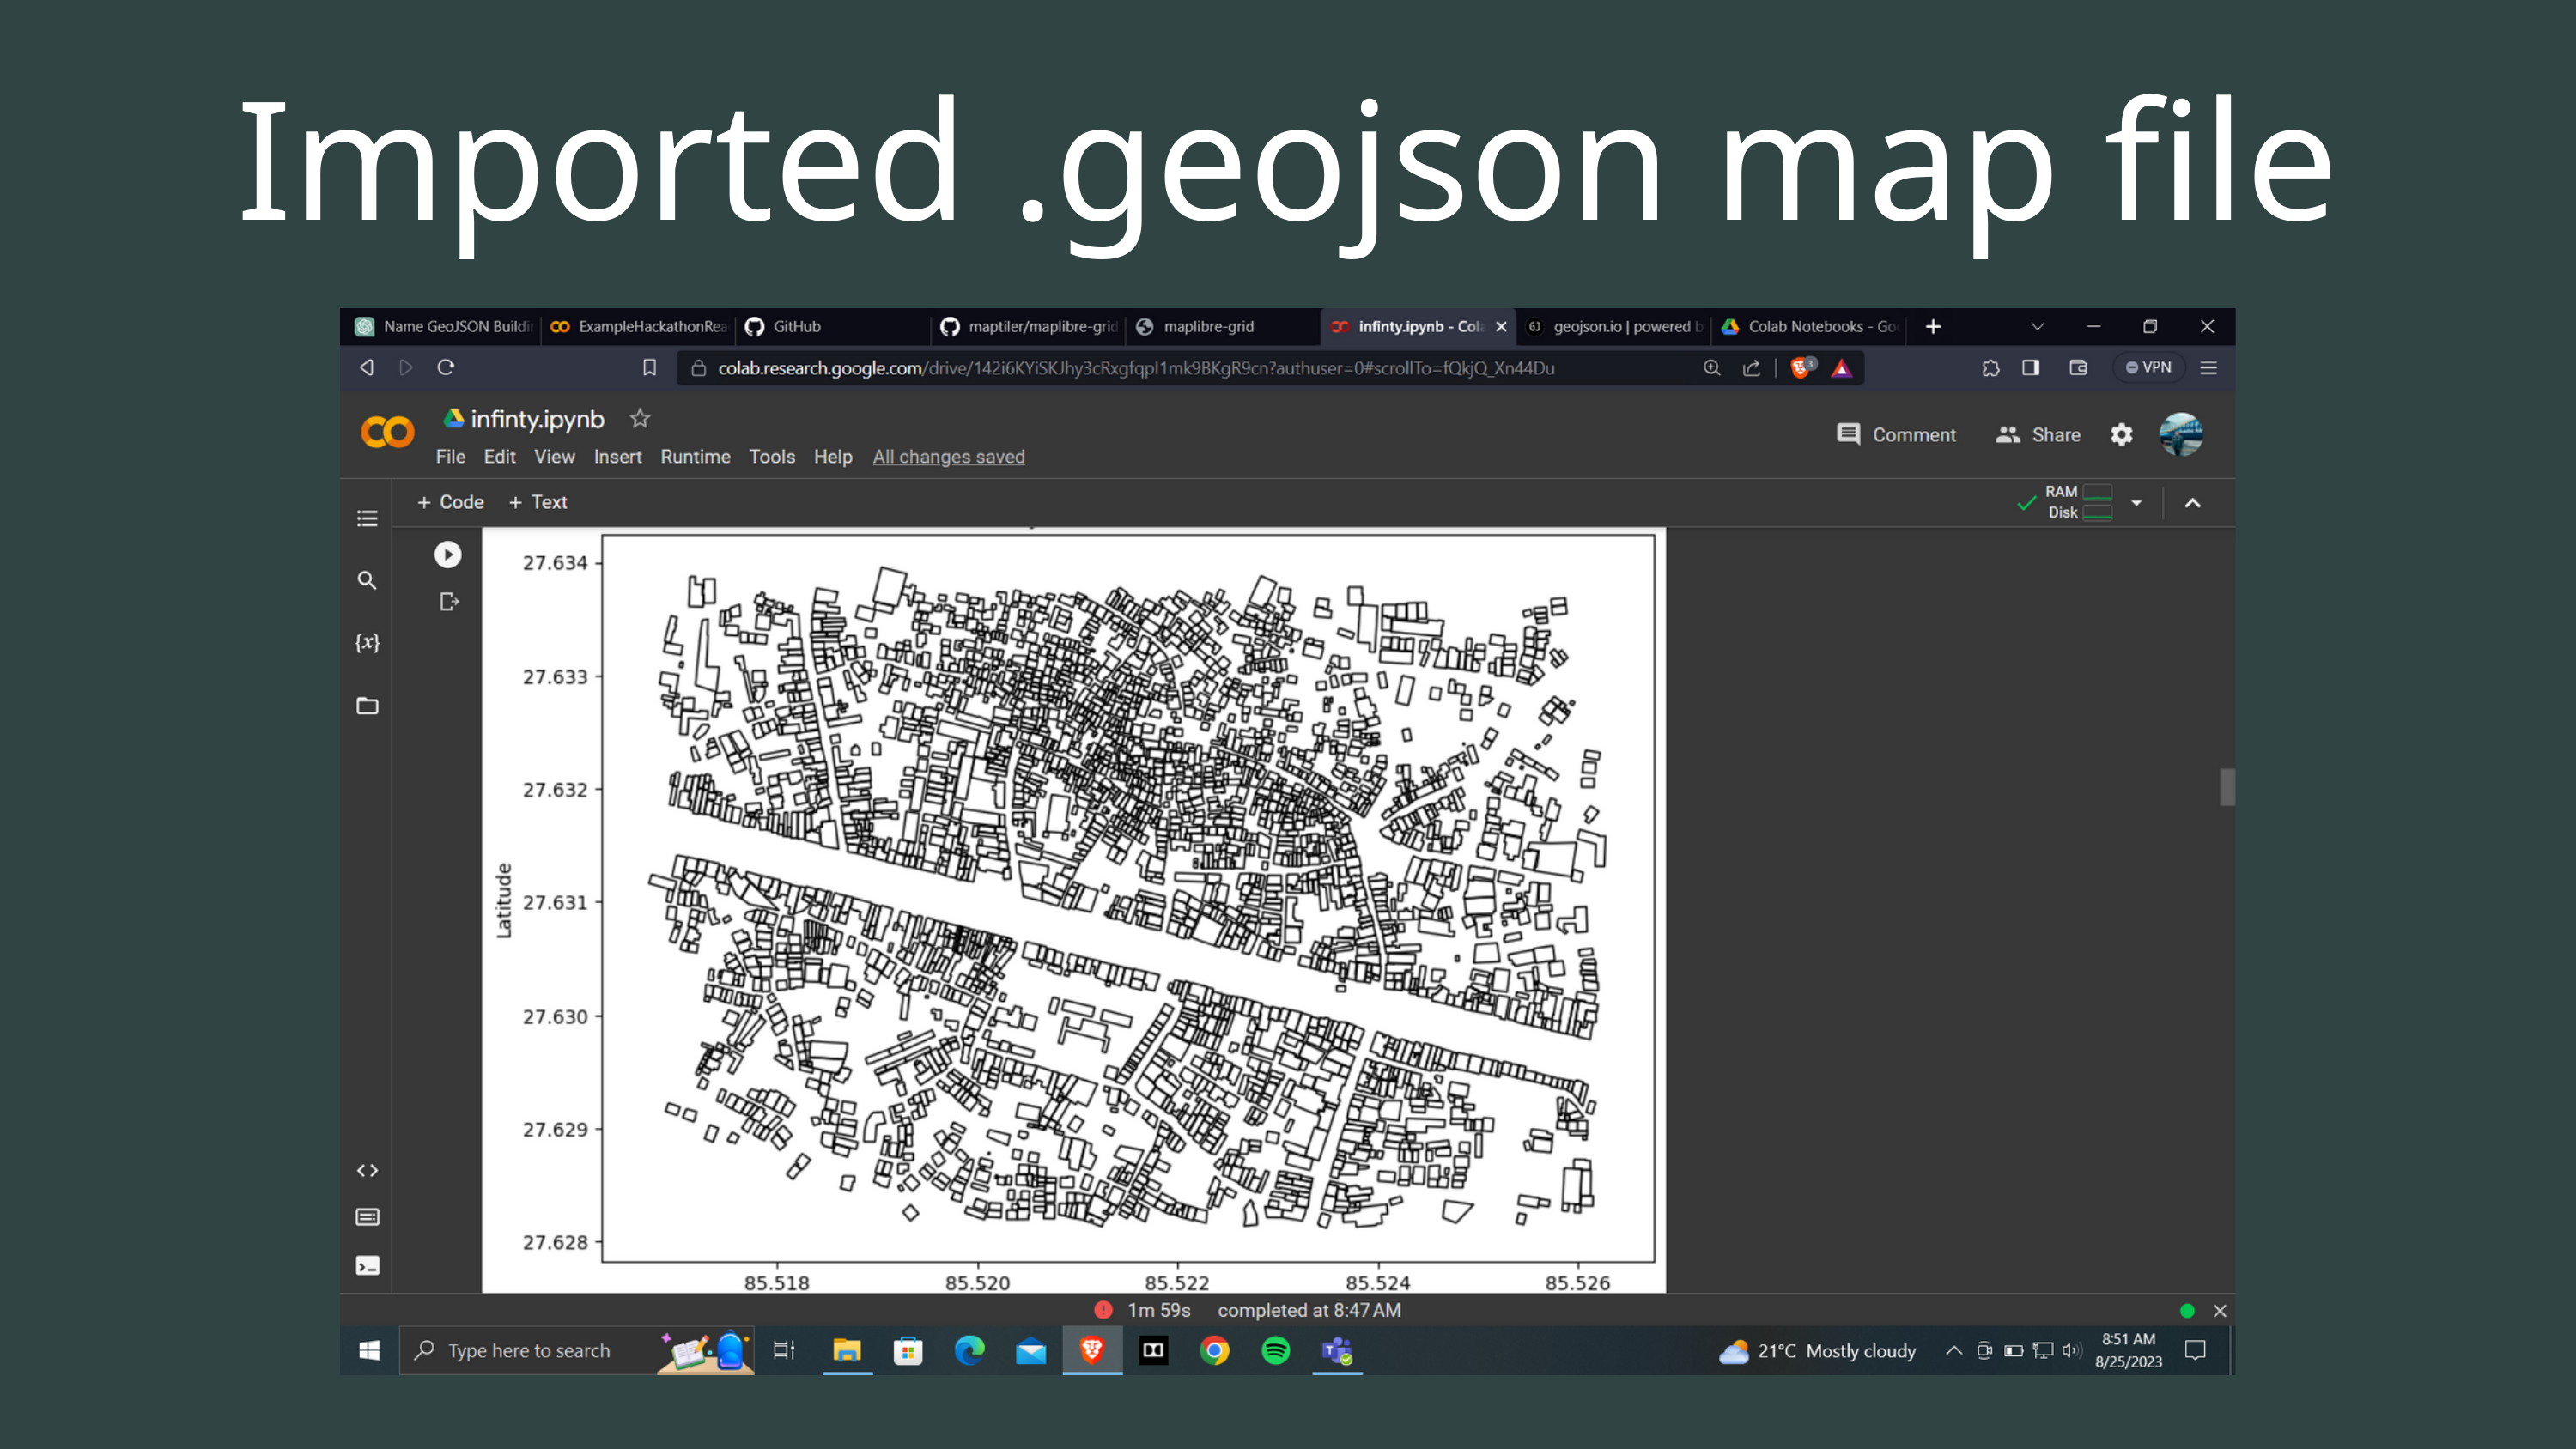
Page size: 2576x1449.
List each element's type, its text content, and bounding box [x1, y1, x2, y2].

text_box Imported .geojson map file [208, 22, 2368, 253]
text_box [340, 308, 2236, 1375]
